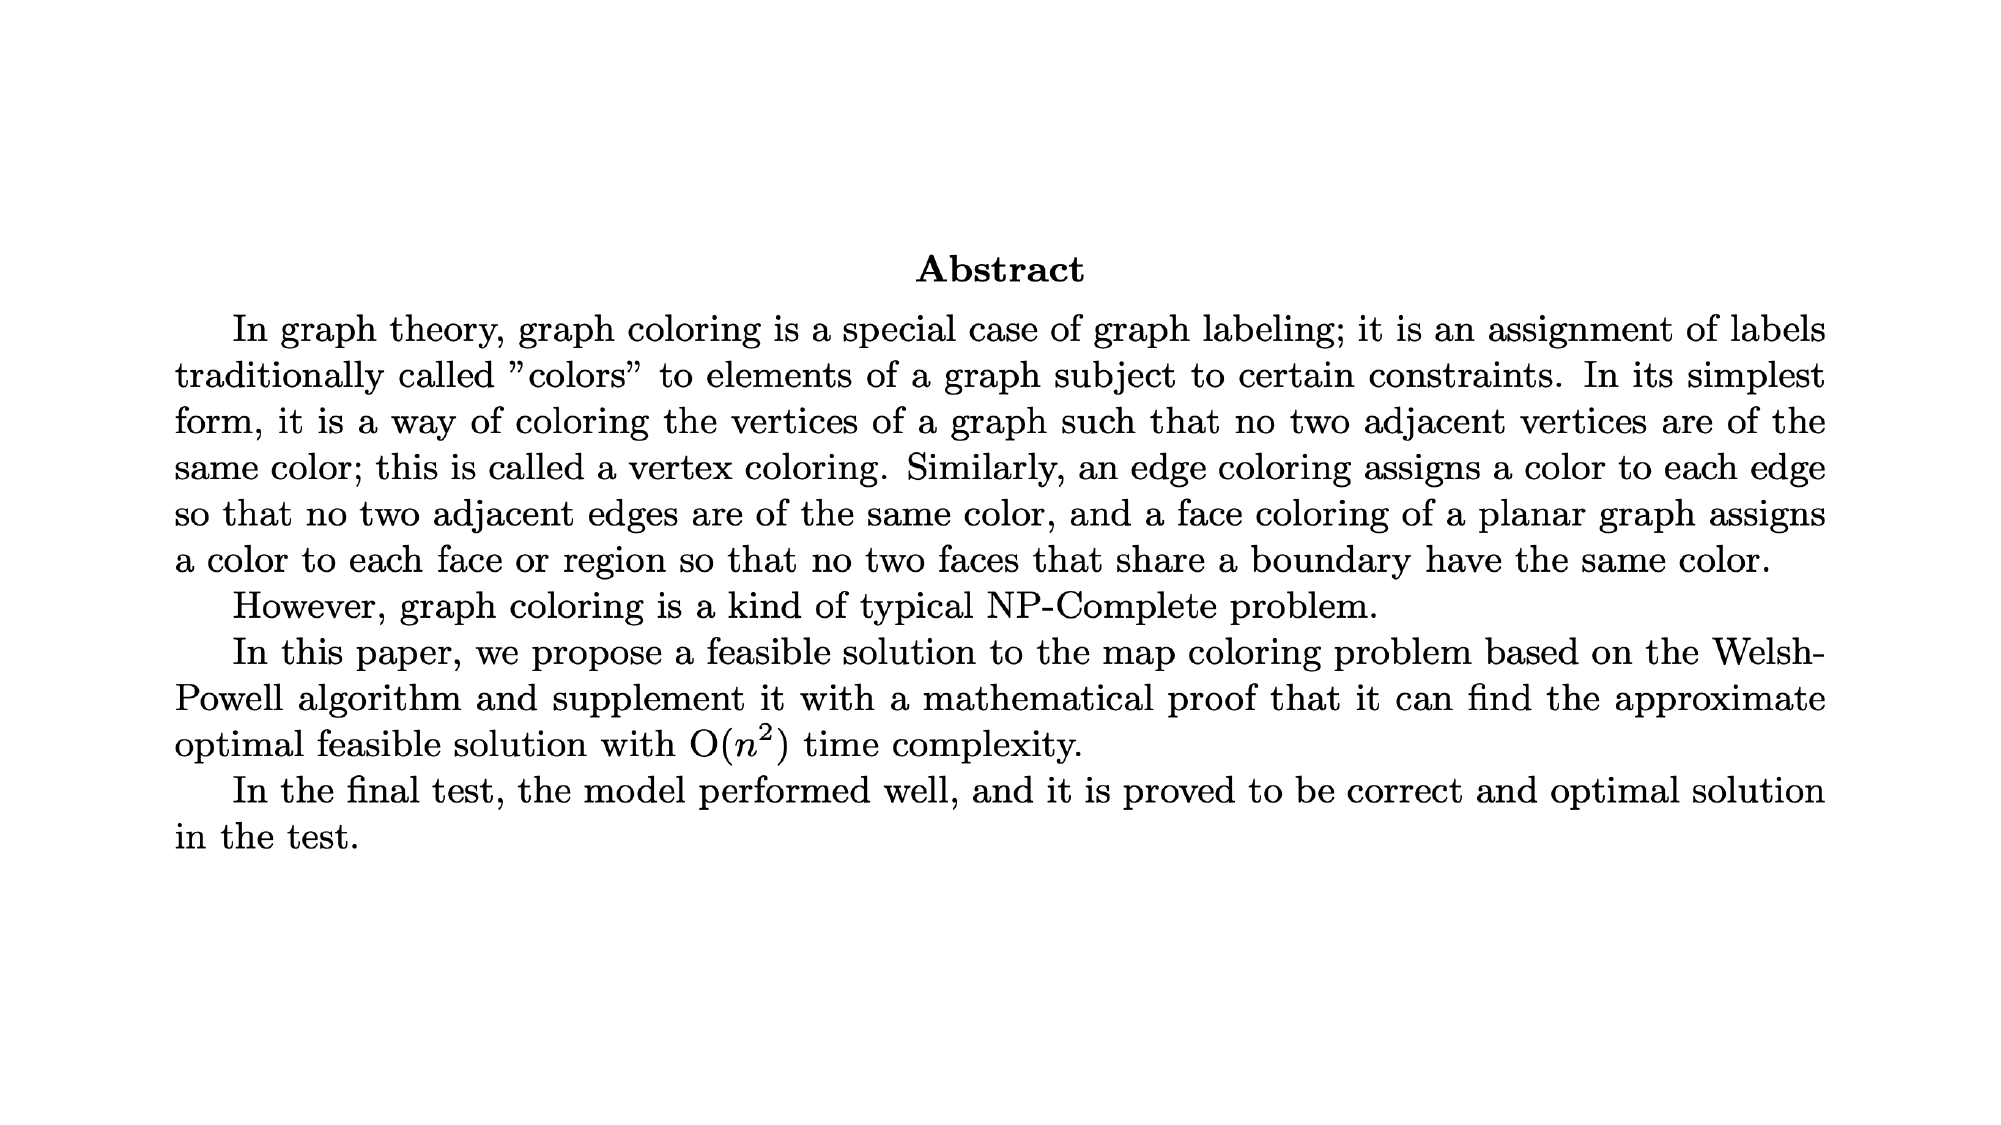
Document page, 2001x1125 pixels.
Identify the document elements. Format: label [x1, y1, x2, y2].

picture [137, 238, 1863, 887]
